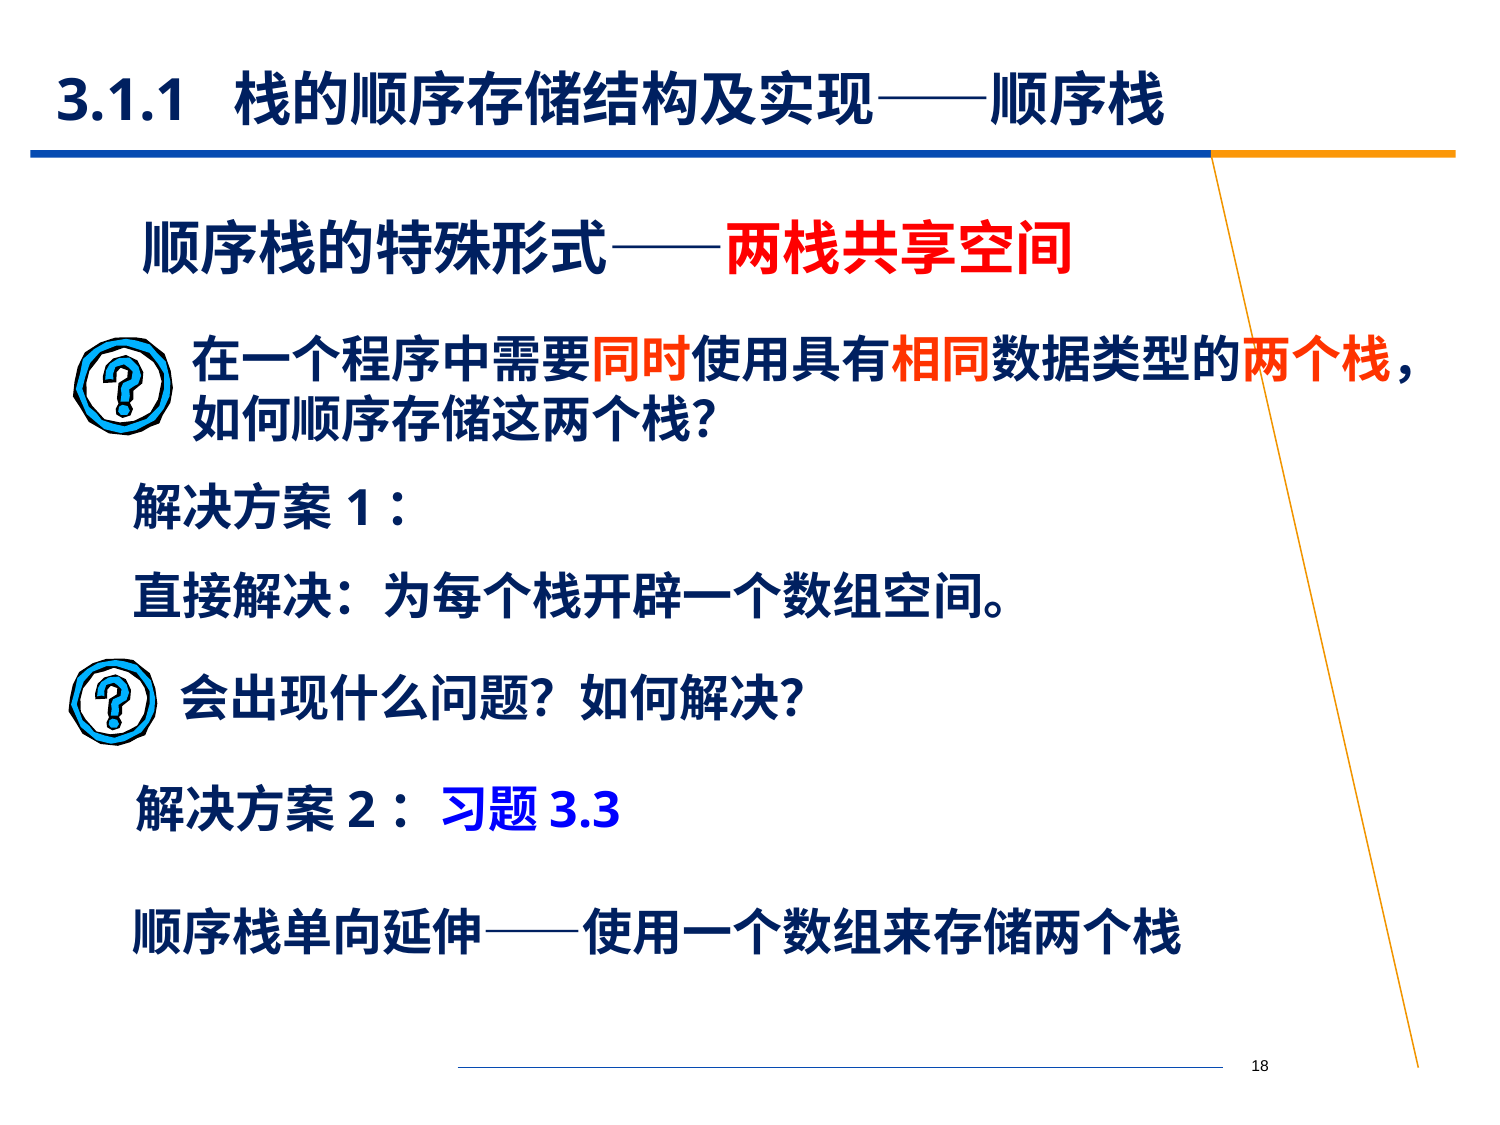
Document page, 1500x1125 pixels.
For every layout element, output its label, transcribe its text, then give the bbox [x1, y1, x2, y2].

text_box 顺序栈单向延伸——使用一个数组来存储两个栈 [118, 893, 1444, 968]
text_box 解决方案2：习题3.3 [120, 762, 970, 847]
title 3.1.1 栈的顺序存储结构及实现——顺序栈 [41, 64, 1392, 130]
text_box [117, 467, 1331, 633]
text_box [72, 319, 1447, 457]
text_box 顺序栈的特殊形式——两栈共享空间 [127, 189, 1478, 303]
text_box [68, 658, 1240, 747]
